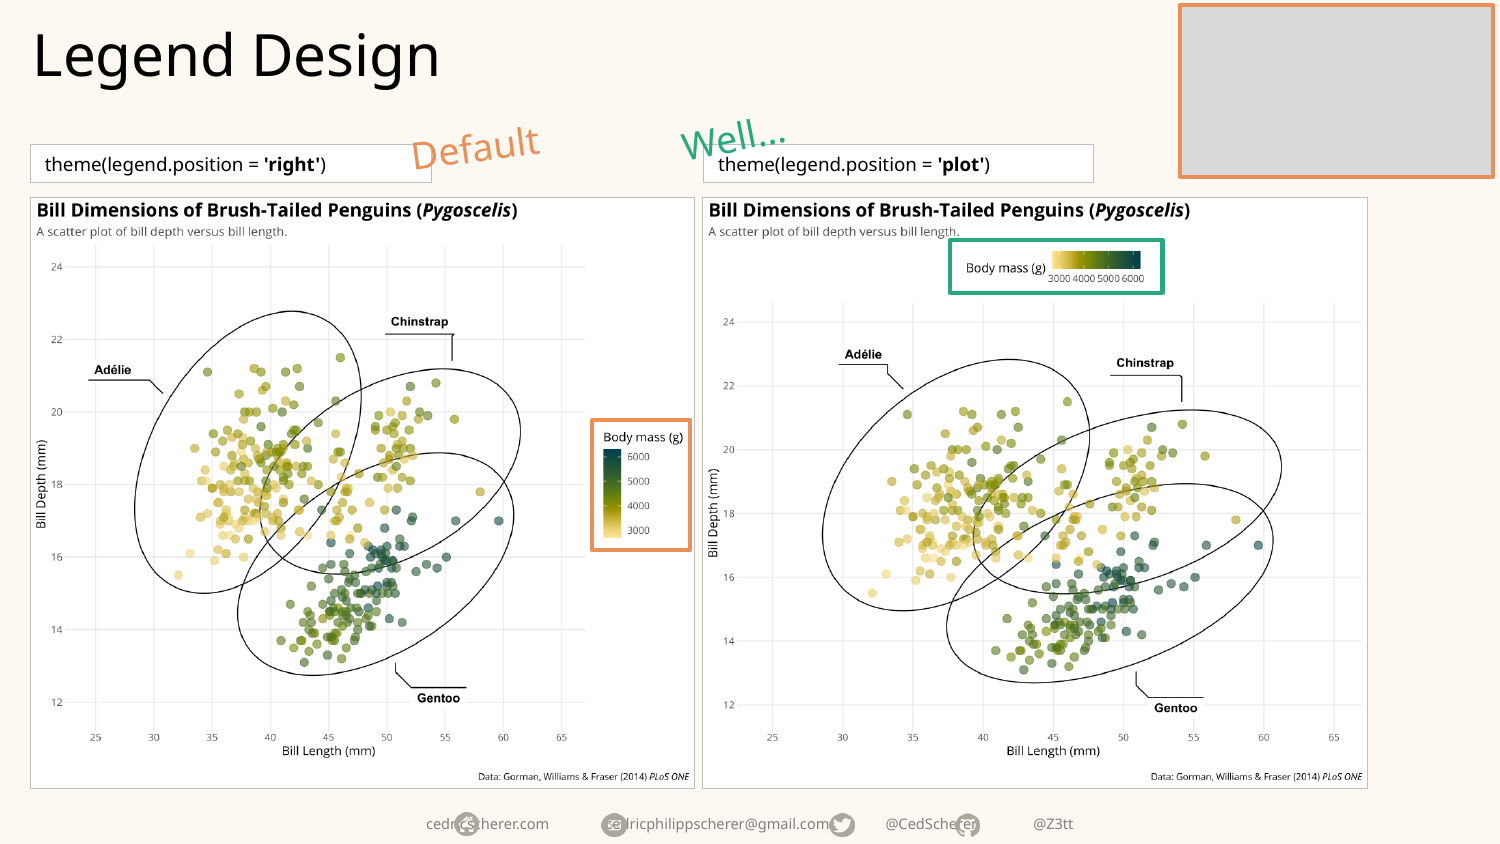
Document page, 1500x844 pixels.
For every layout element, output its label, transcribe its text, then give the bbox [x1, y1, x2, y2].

text_box Default [392, 106, 558, 187]
text_box theme(legend.position = 'plot') [703, 144, 1094, 183]
picture [0, 0, 1500, 844]
text_box Well… [661, 94, 806, 180]
text_box theme(legend.position = 'right') [30, 144, 399, 183]
title Legend Design [17, 23, 1152, 97]
